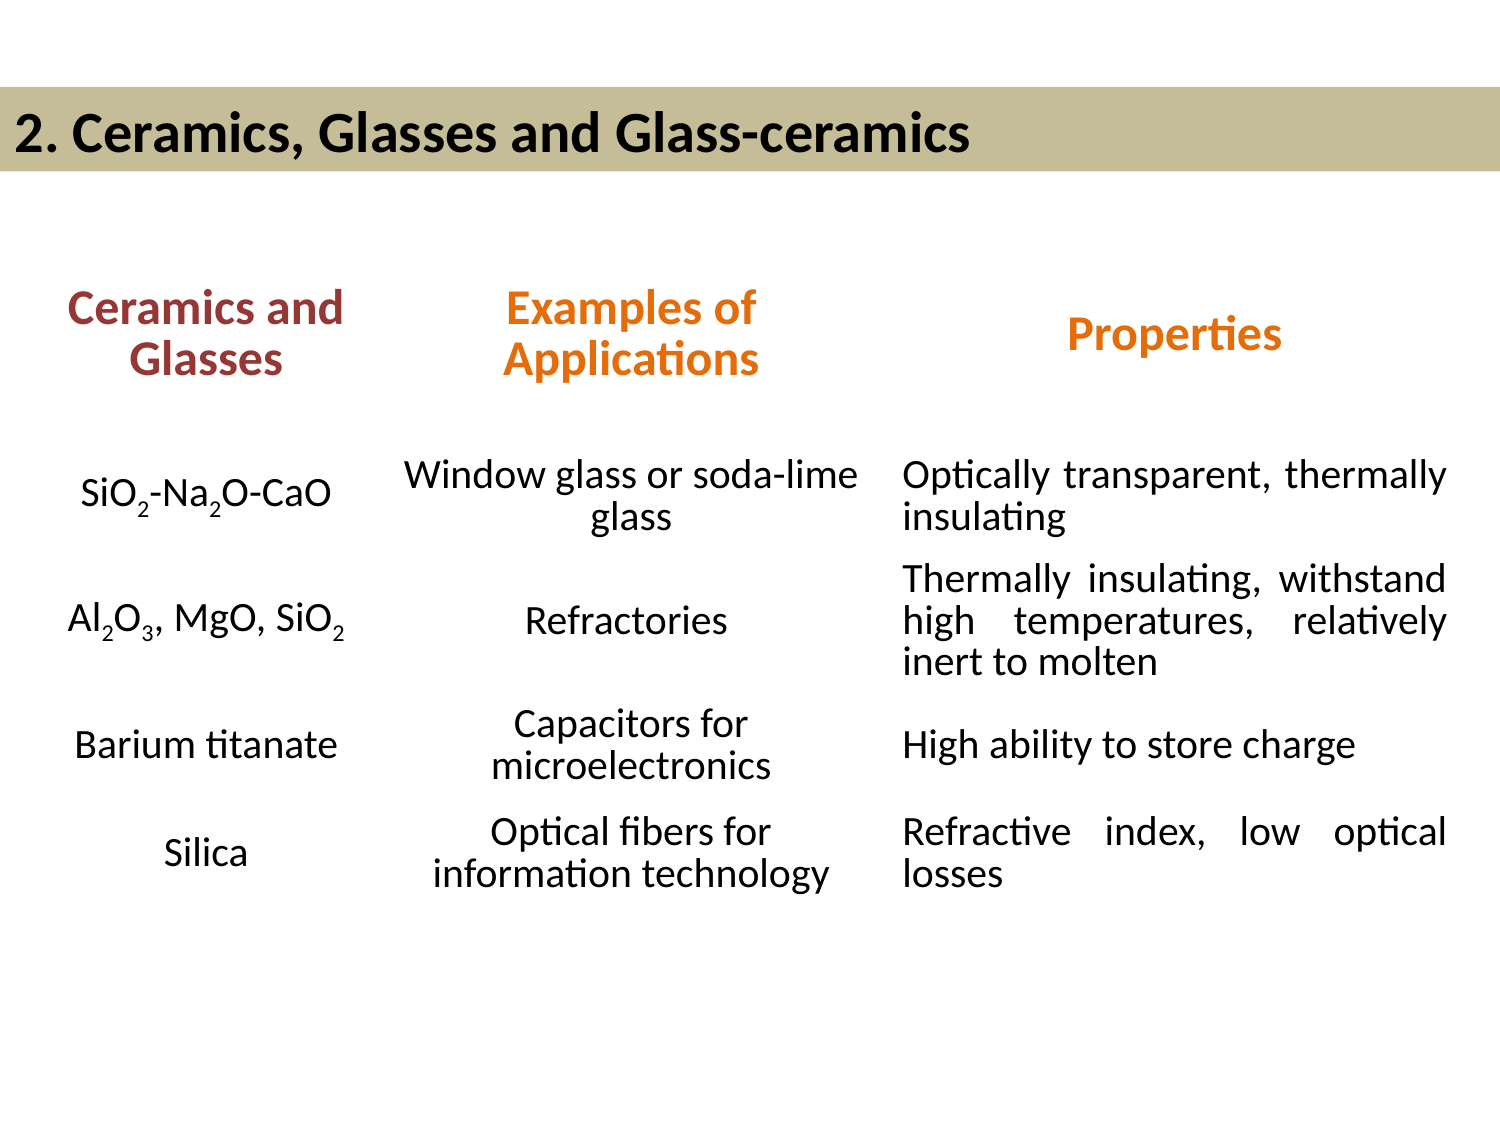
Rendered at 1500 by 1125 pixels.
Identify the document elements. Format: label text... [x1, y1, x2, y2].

table_cell Al2O3, MgO, SiO2 [38, 554, 375, 694]
table_cell Optical fibers for information technology [375, 802, 887, 910]
table_cell Thermally insulating, withstand high temperatures, relatively inert to molten [887, 554, 1462, 694]
table_cell Capacitors for microelectronics [375, 694, 887, 802]
text_box 2. Ceramics, Glasses and Glass-ceramics [0, 86, 1500, 172]
table_cell SiO2-Na2O-CaO [38, 446, 375, 554]
table_cell Optically transparent, thermally insulating [887, 446, 1462, 554]
table_cell Silica [38, 802, 375, 910]
table_header Examples of Applications [375, 229, 887, 446]
table_header Ceramics and Glasses [38, 229, 375, 446]
table_cell Refractive index, low optical losses [887, 802, 1462, 910]
table_header Properties [887, 229, 1462, 446]
table_cell Barium titanate [38, 694, 375, 802]
table_cell Window glass or soda-lime glass [375, 446, 887, 554]
table_cell High ability to store charge [887, 694, 1462, 802]
table_cell Refractories [375, 554, 887, 694]
